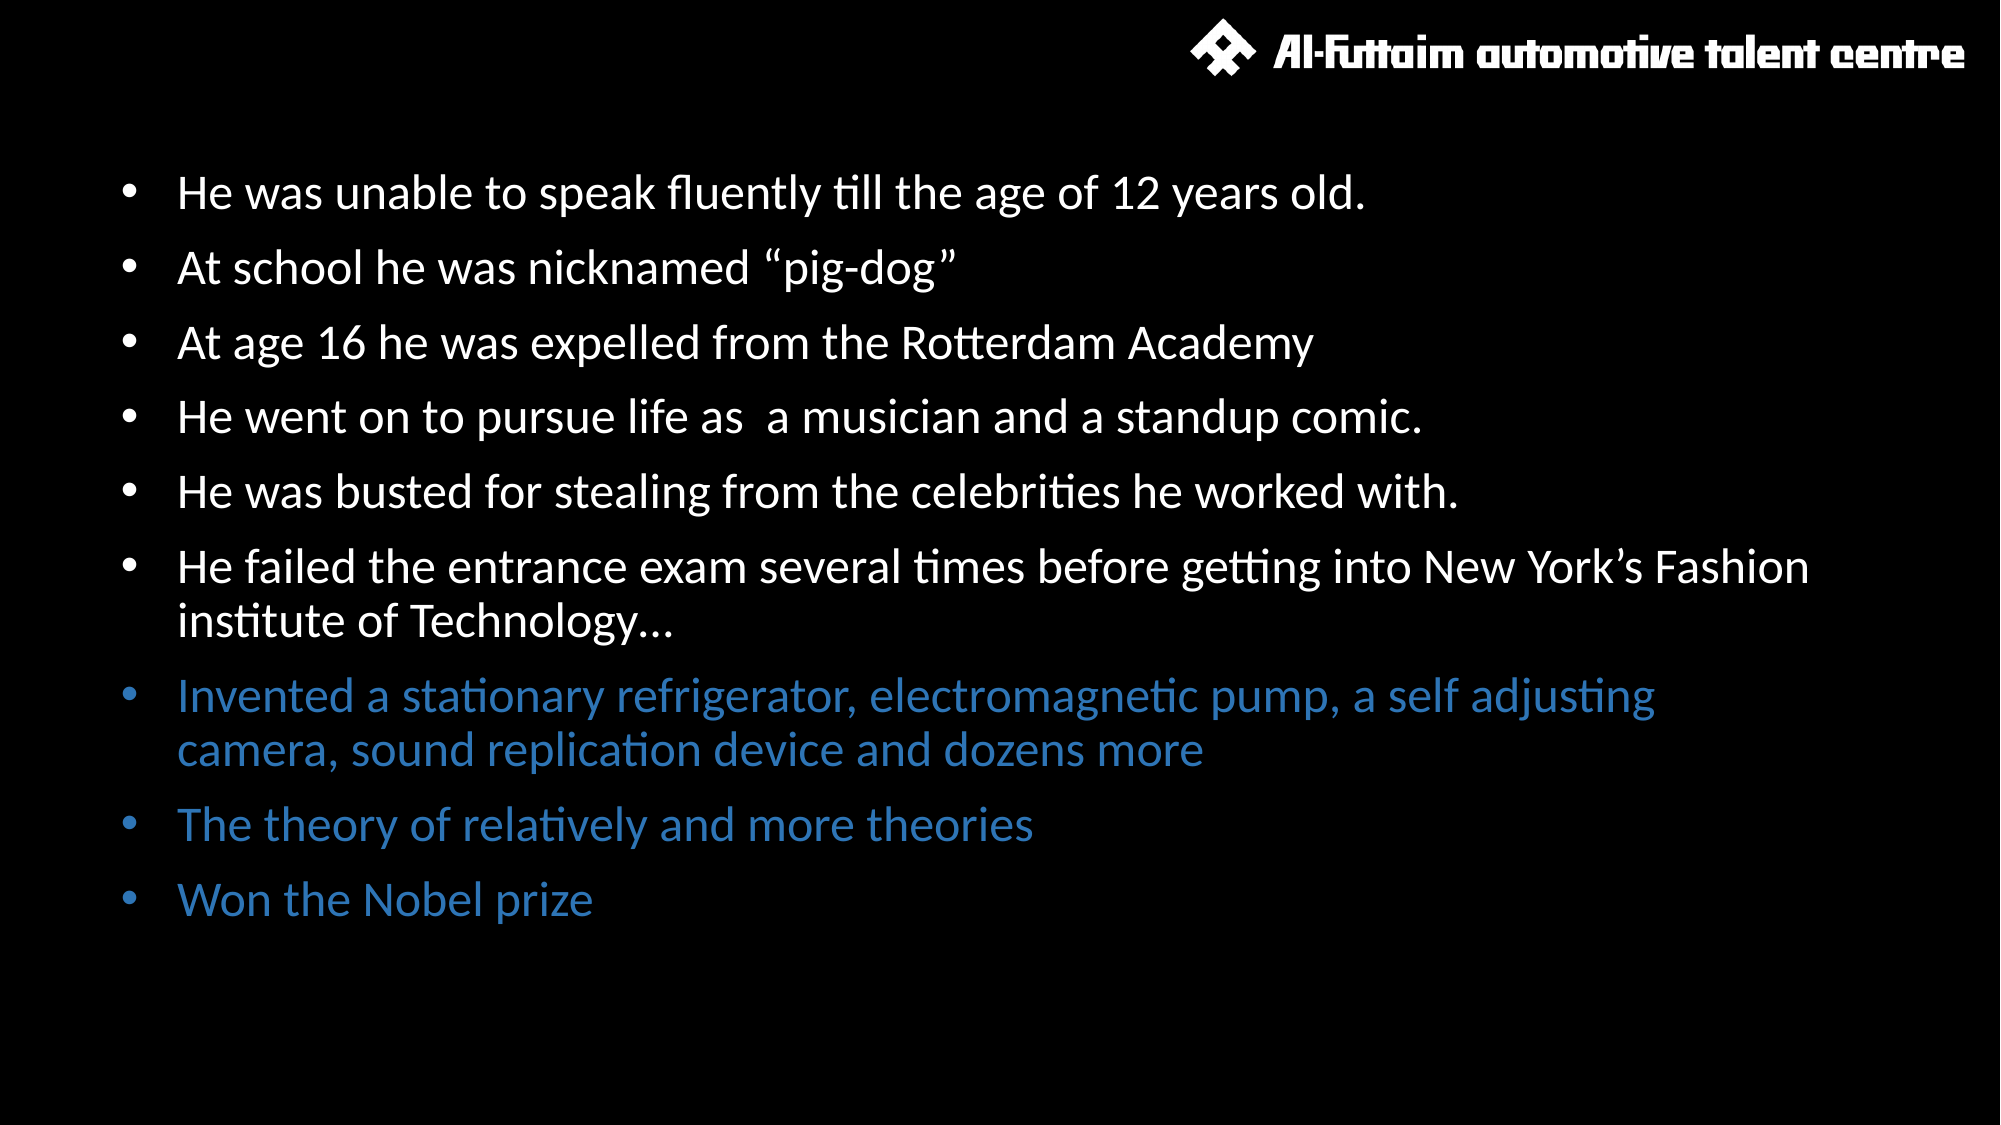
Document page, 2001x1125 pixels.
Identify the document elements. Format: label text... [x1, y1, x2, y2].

subtitle He was unable to speak fluently till the age of 12 years old. At school he was nicknamed “pig-dog” At age 16 he was expelled from the Rotterdam Academy He went on to pursue life as a musician and a standup comic. He was busted for stealing from the celebrities he worked with. He failed the entrance exam several times before getting into New York’s Fashion institute of Technology… Invented a stationary refrigerator, electromagnetic pump, a self adjusting camera, sound replication device and dozens more The theory of relatively and more theories Won the Nobel prize [105, 158, 1832, 1080]
picture [1145, 0, 2001, 157]
